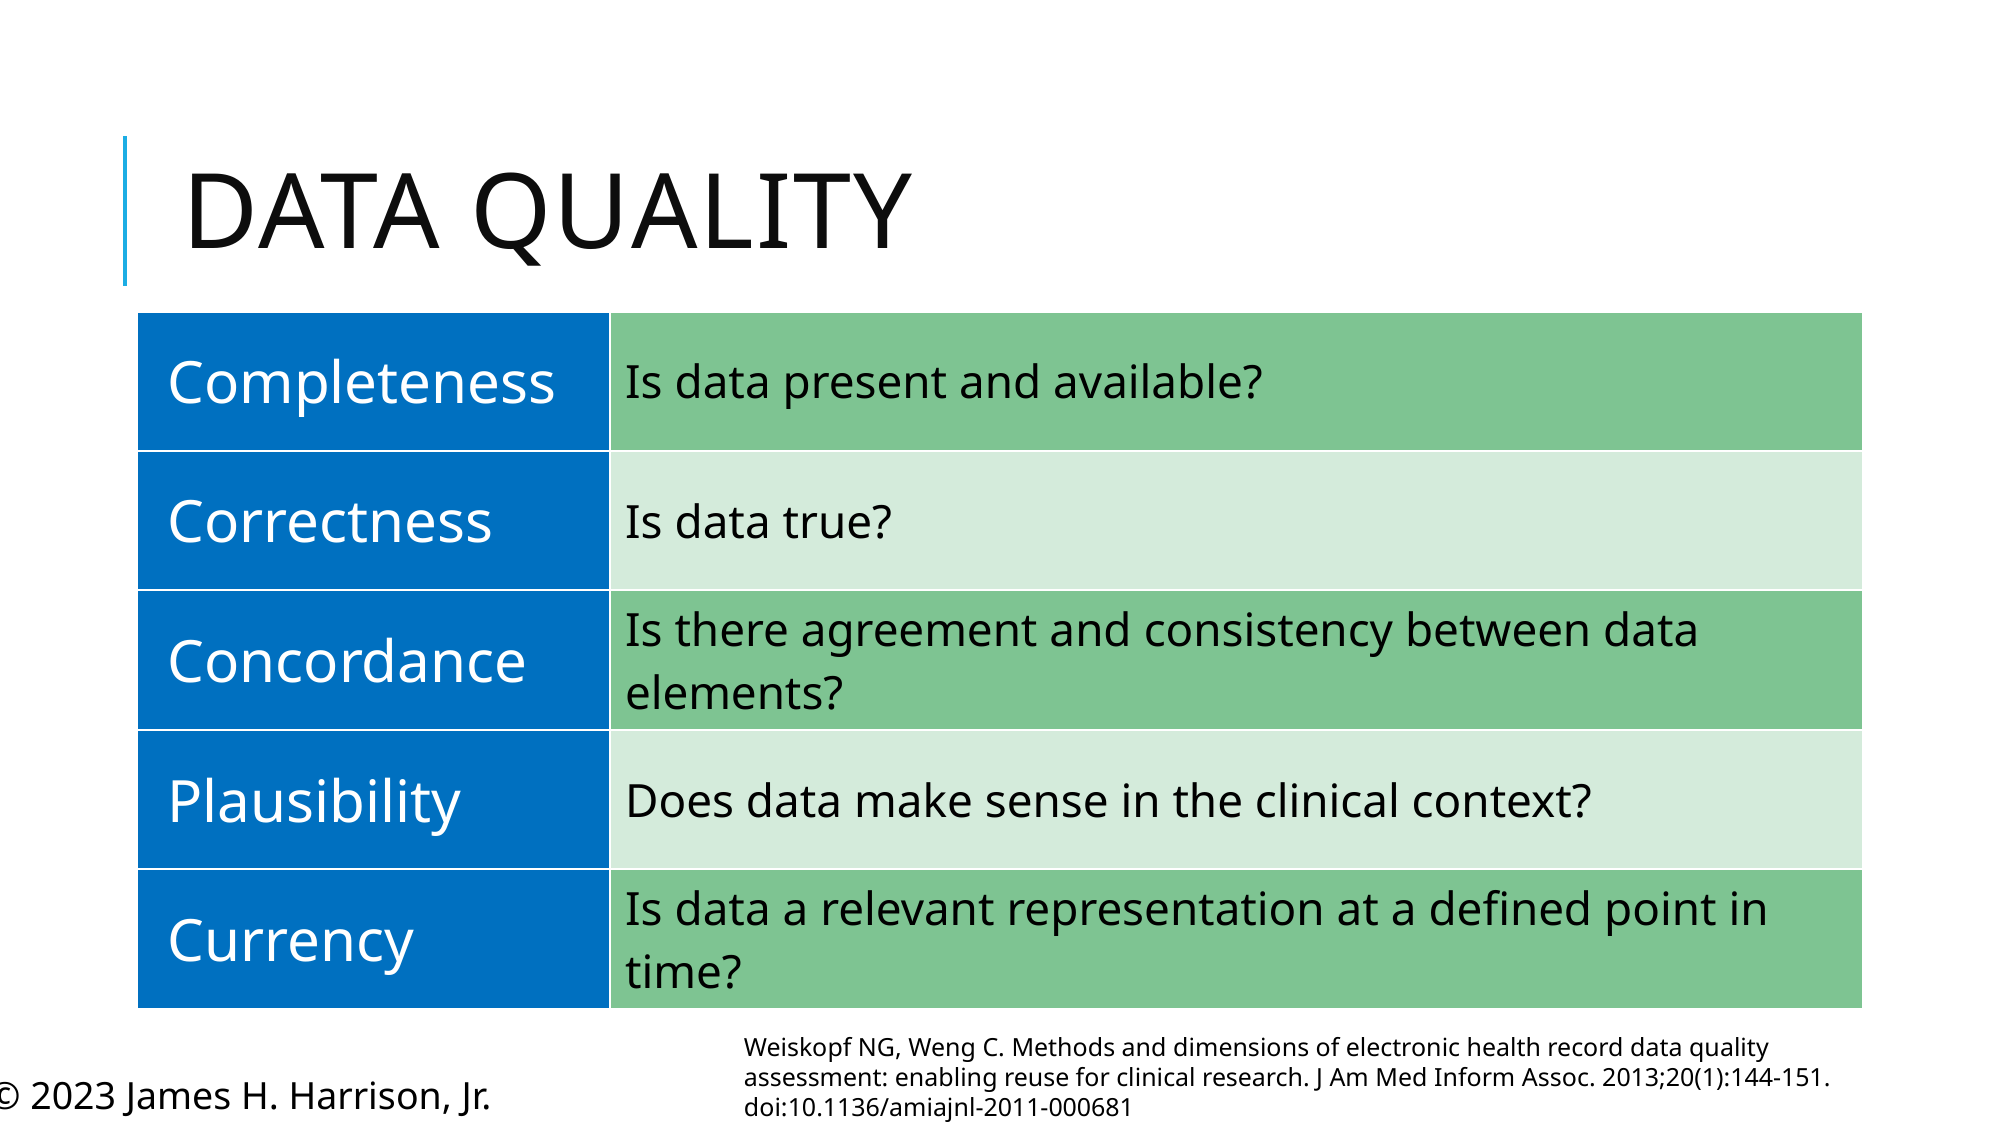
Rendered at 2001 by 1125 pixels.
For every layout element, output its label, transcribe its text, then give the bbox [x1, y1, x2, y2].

title Data quality [168, 96, 1763, 311]
table_cell Is data a relevant representation at a defined point in time? [611, 870, 1862, 1008]
table_header Completeness [138, 313, 609, 450]
table_cell Correctness [138, 452, 609, 589]
text_box Weiskopf NG, Weng C. Methods and dimensions of electronic health record data quality assessment: enabling reuse for clinical research. J Am Med Inform Assoc. 2013;20(1):144-151. doi:10.1136/amiajnl-2011-000681 [729, 1023, 1908, 1125]
table_cell Is data true? [611, 452, 1862, 589]
table_cell Currency [138, 870, 609, 1008]
table_cell Concordance [138, 591, 609, 729]
table_cell Does data make sense in the clinical context? [611, 731, 1862, 868]
table_cell Is there agreement and consistency between data elements? [611, 591, 1862, 729]
table_cell Plausibility [138, 731, 609, 868]
text_box © 2023 James H. Harrison, Jr. [0, 1064, 507, 1125]
table_header Is data present and available? [611, 313, 1862, 450]
